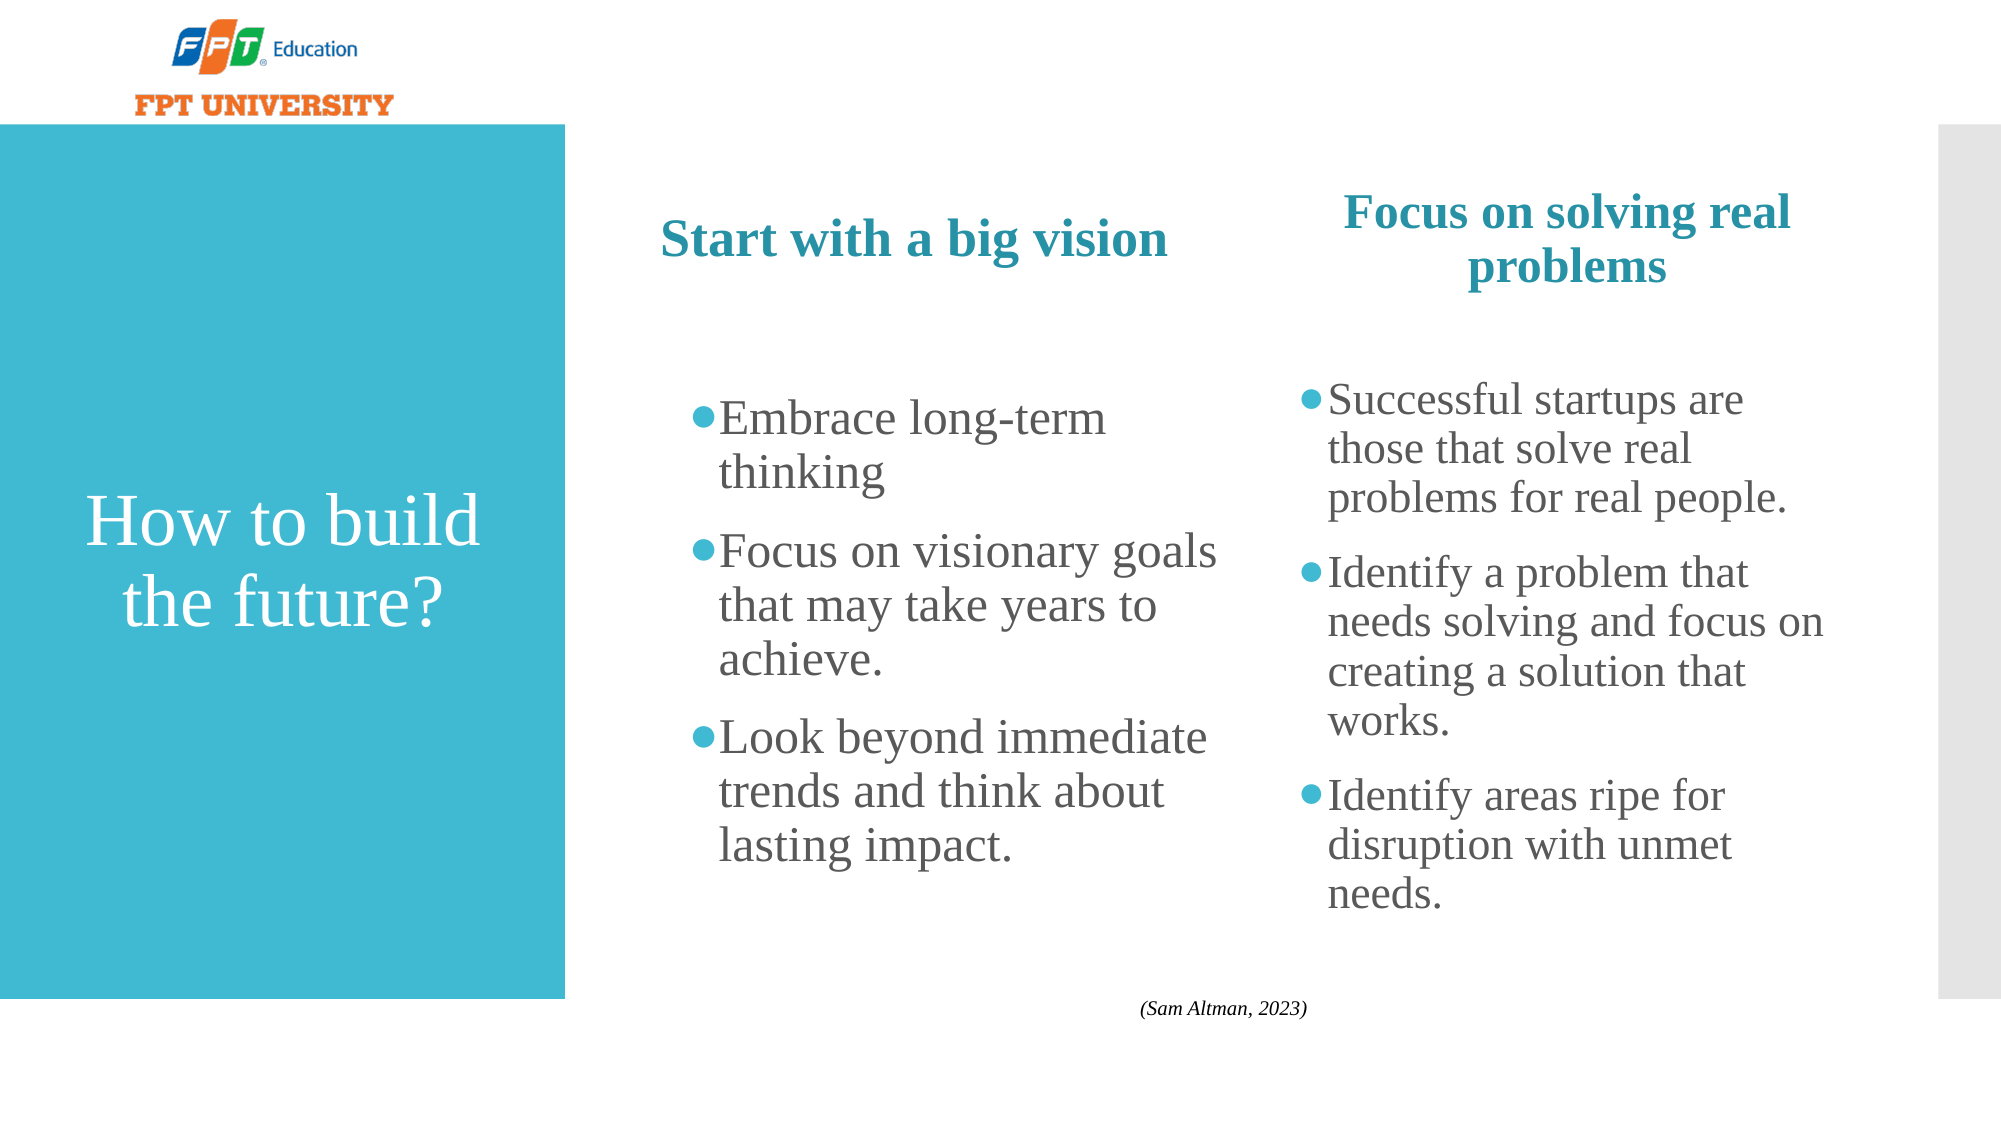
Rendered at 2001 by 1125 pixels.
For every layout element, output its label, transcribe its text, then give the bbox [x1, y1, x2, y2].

list Successful startups are those that solve real problems for real people. Identify a problem that needs solving and focus on creating a solution that works. Identify areas ripe for disruption with unmet needs. [1282, 316, 1853, 977]
title How to build the future? [41, 184, 525, 940]
list Start with a big vision [636, 143, 1207, 277]
list Embrace long-term thinking Focus on visionary goals that may take years to achieve. Look beyond immediate trends and think about lasting impact. [673, 301, 1244, 962]
text_box (Sam Altman, 2023) [1125, 976, 1618, 1035]
list Focus on solving real problems [1282, 167, 1853, 302]
picture [135, 19, 394, 116]
